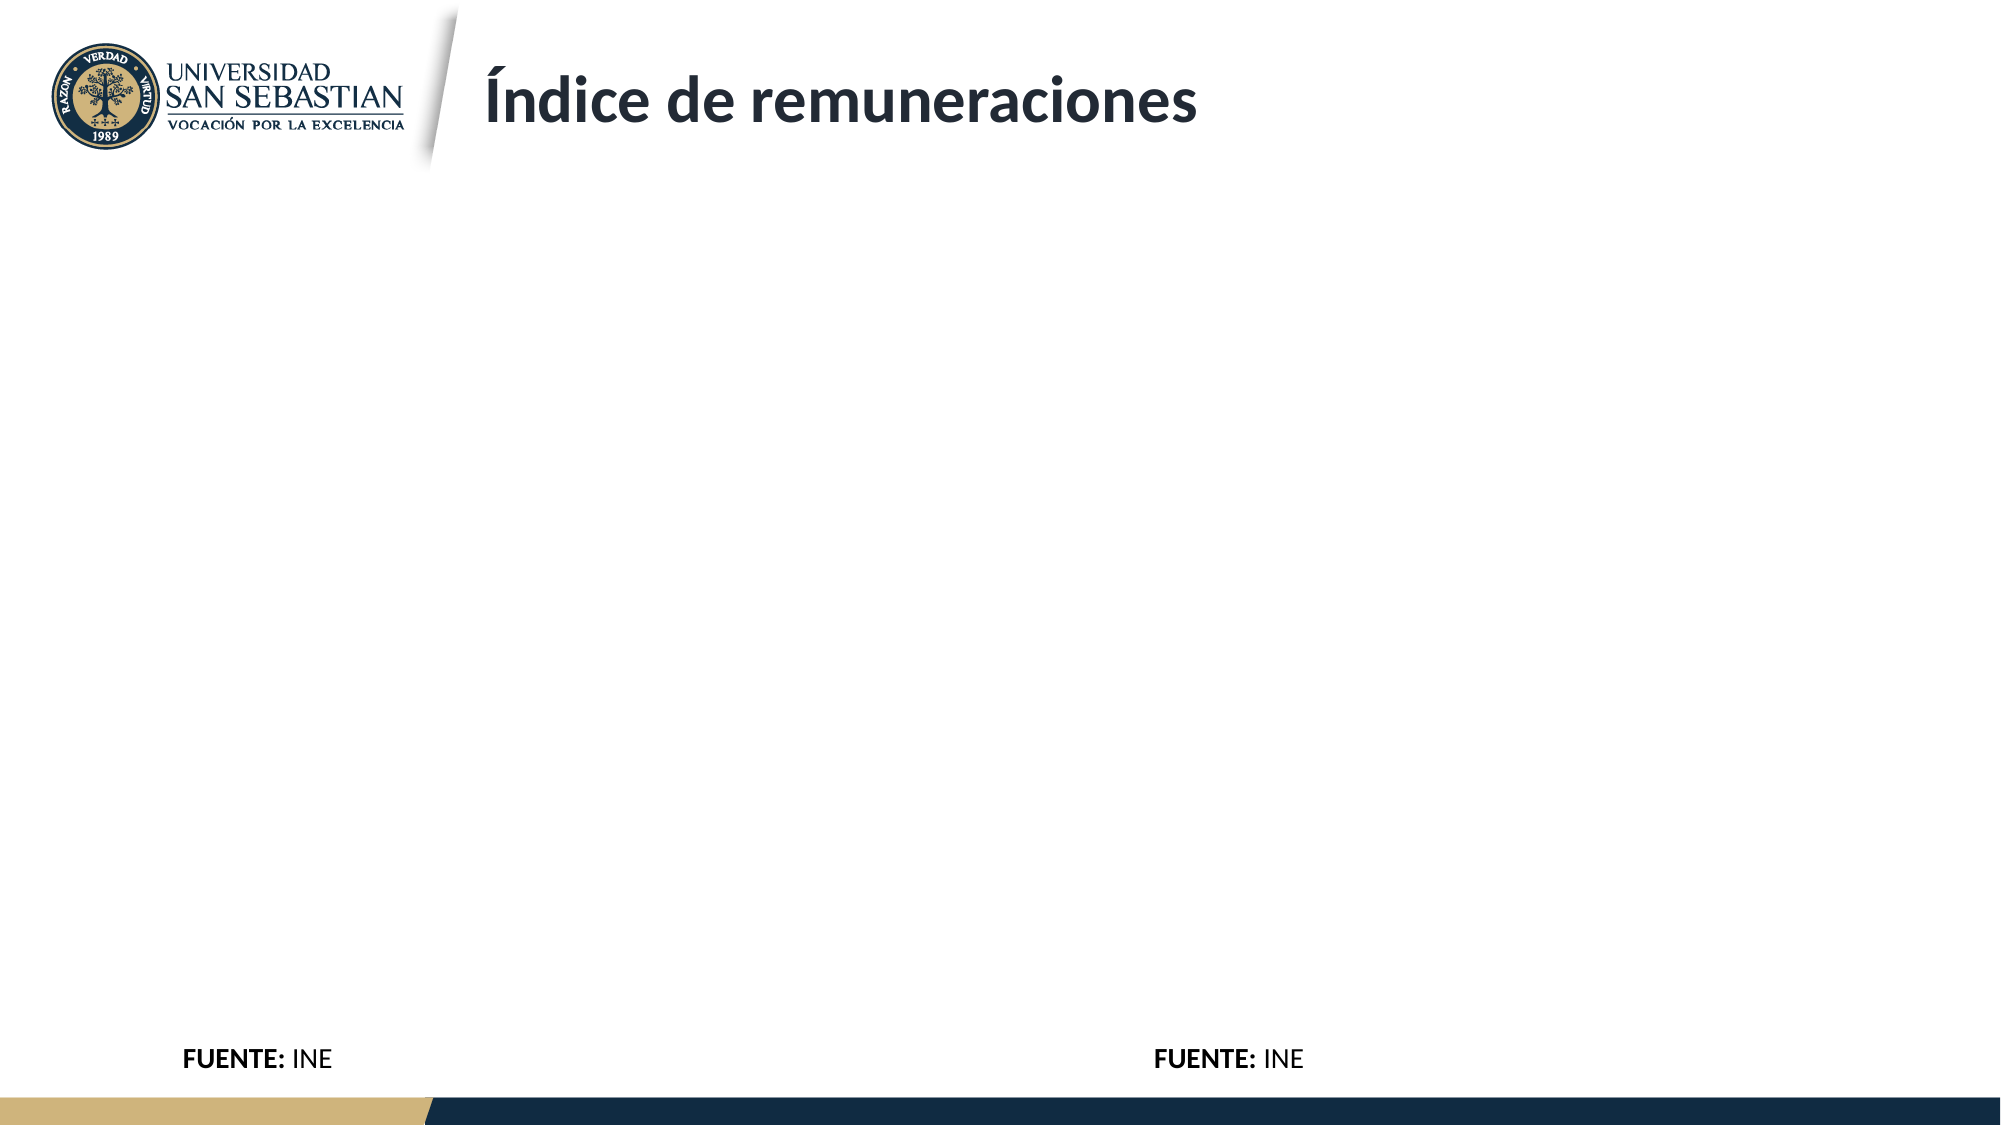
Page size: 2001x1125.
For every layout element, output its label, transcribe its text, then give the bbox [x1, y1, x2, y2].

text_box FUENTE: INE [1139, 1031, 1832, 1082]
picture [0, 0, 2001, 1125]
text_box FUENTE: INE [168, 1031, 861, 1082]
text_box Índice de remuneraciones [469, 47, 1898, 143]
